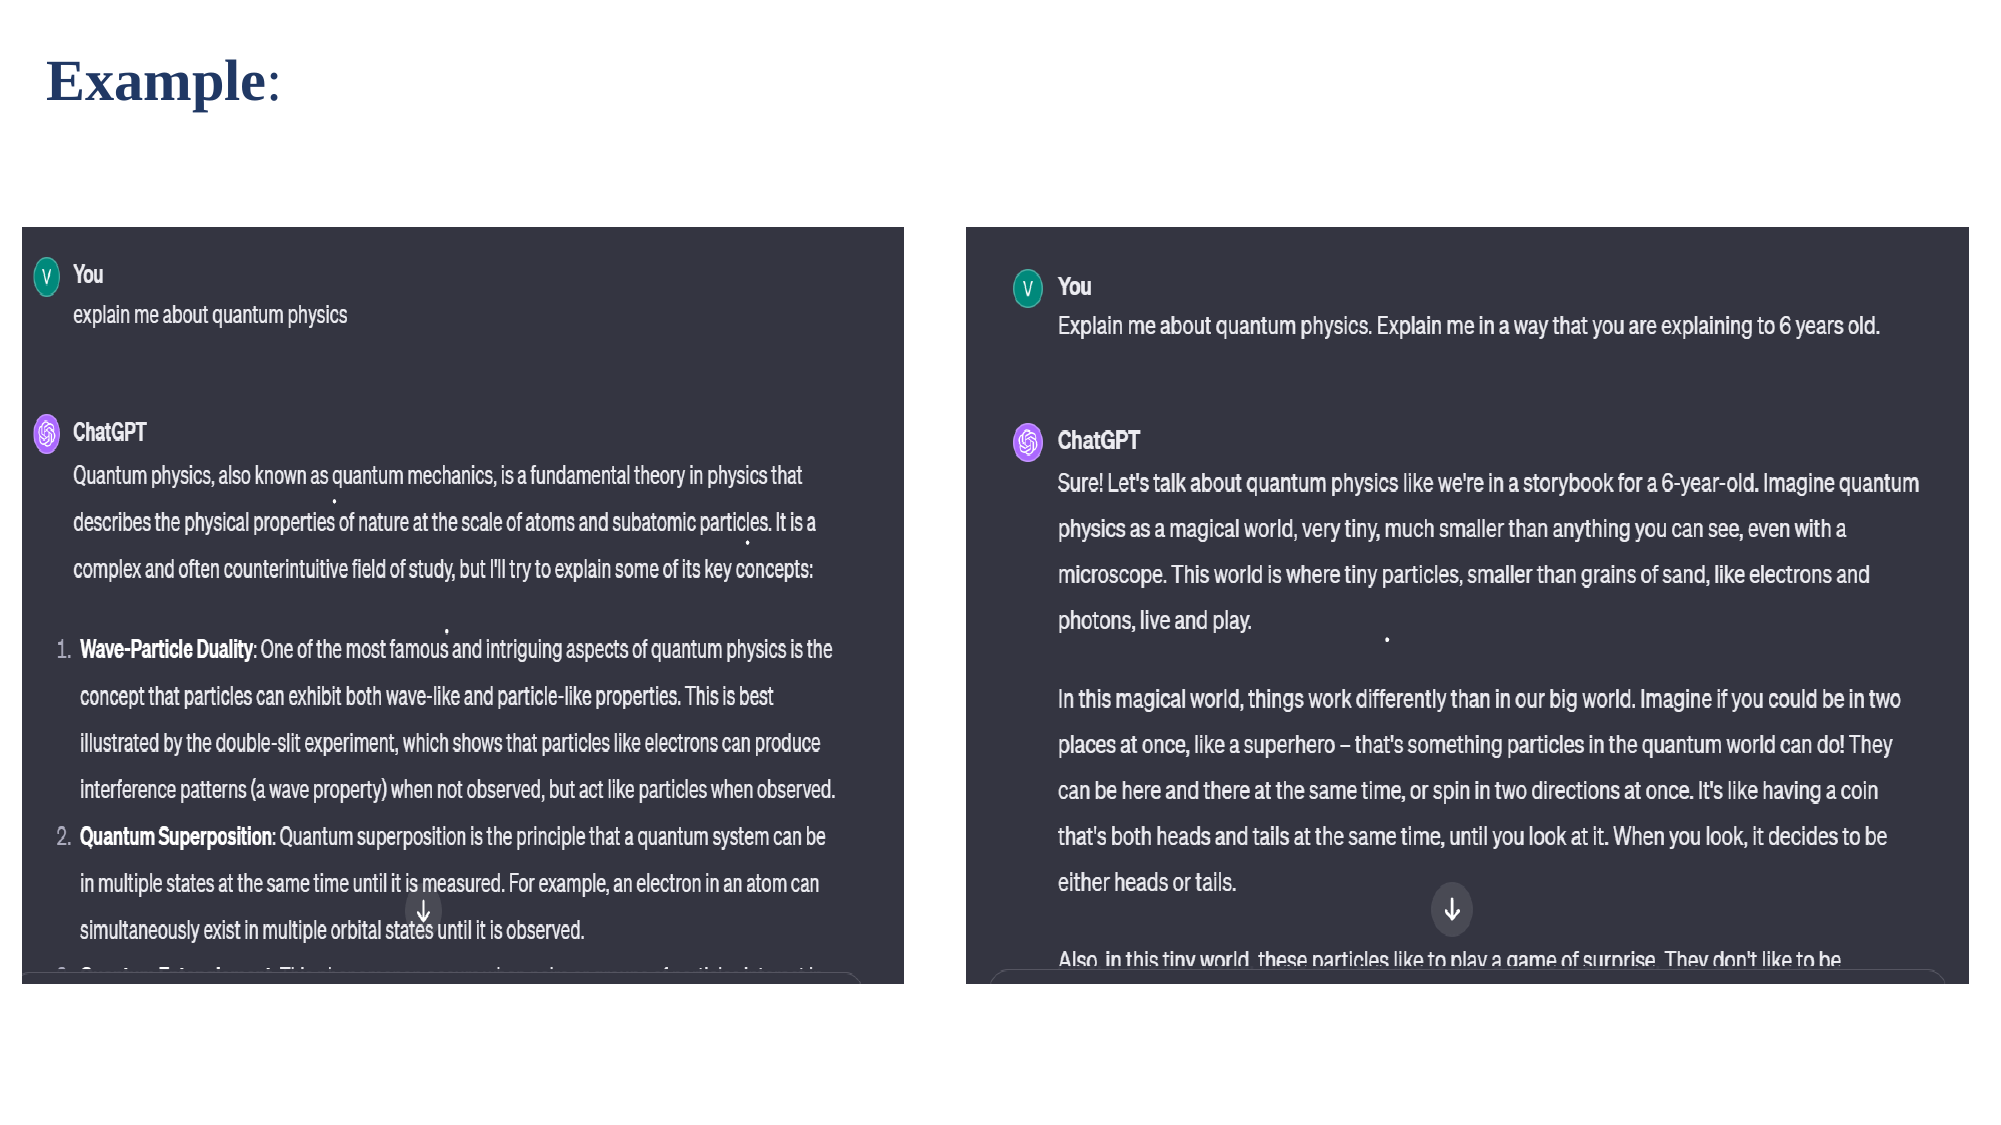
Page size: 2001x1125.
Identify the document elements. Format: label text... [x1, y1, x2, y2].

text_box Example: [31, 35, 1944, 505]
picture [966, 227, 1969, 984]
picture [21, 227, 904, 984]
